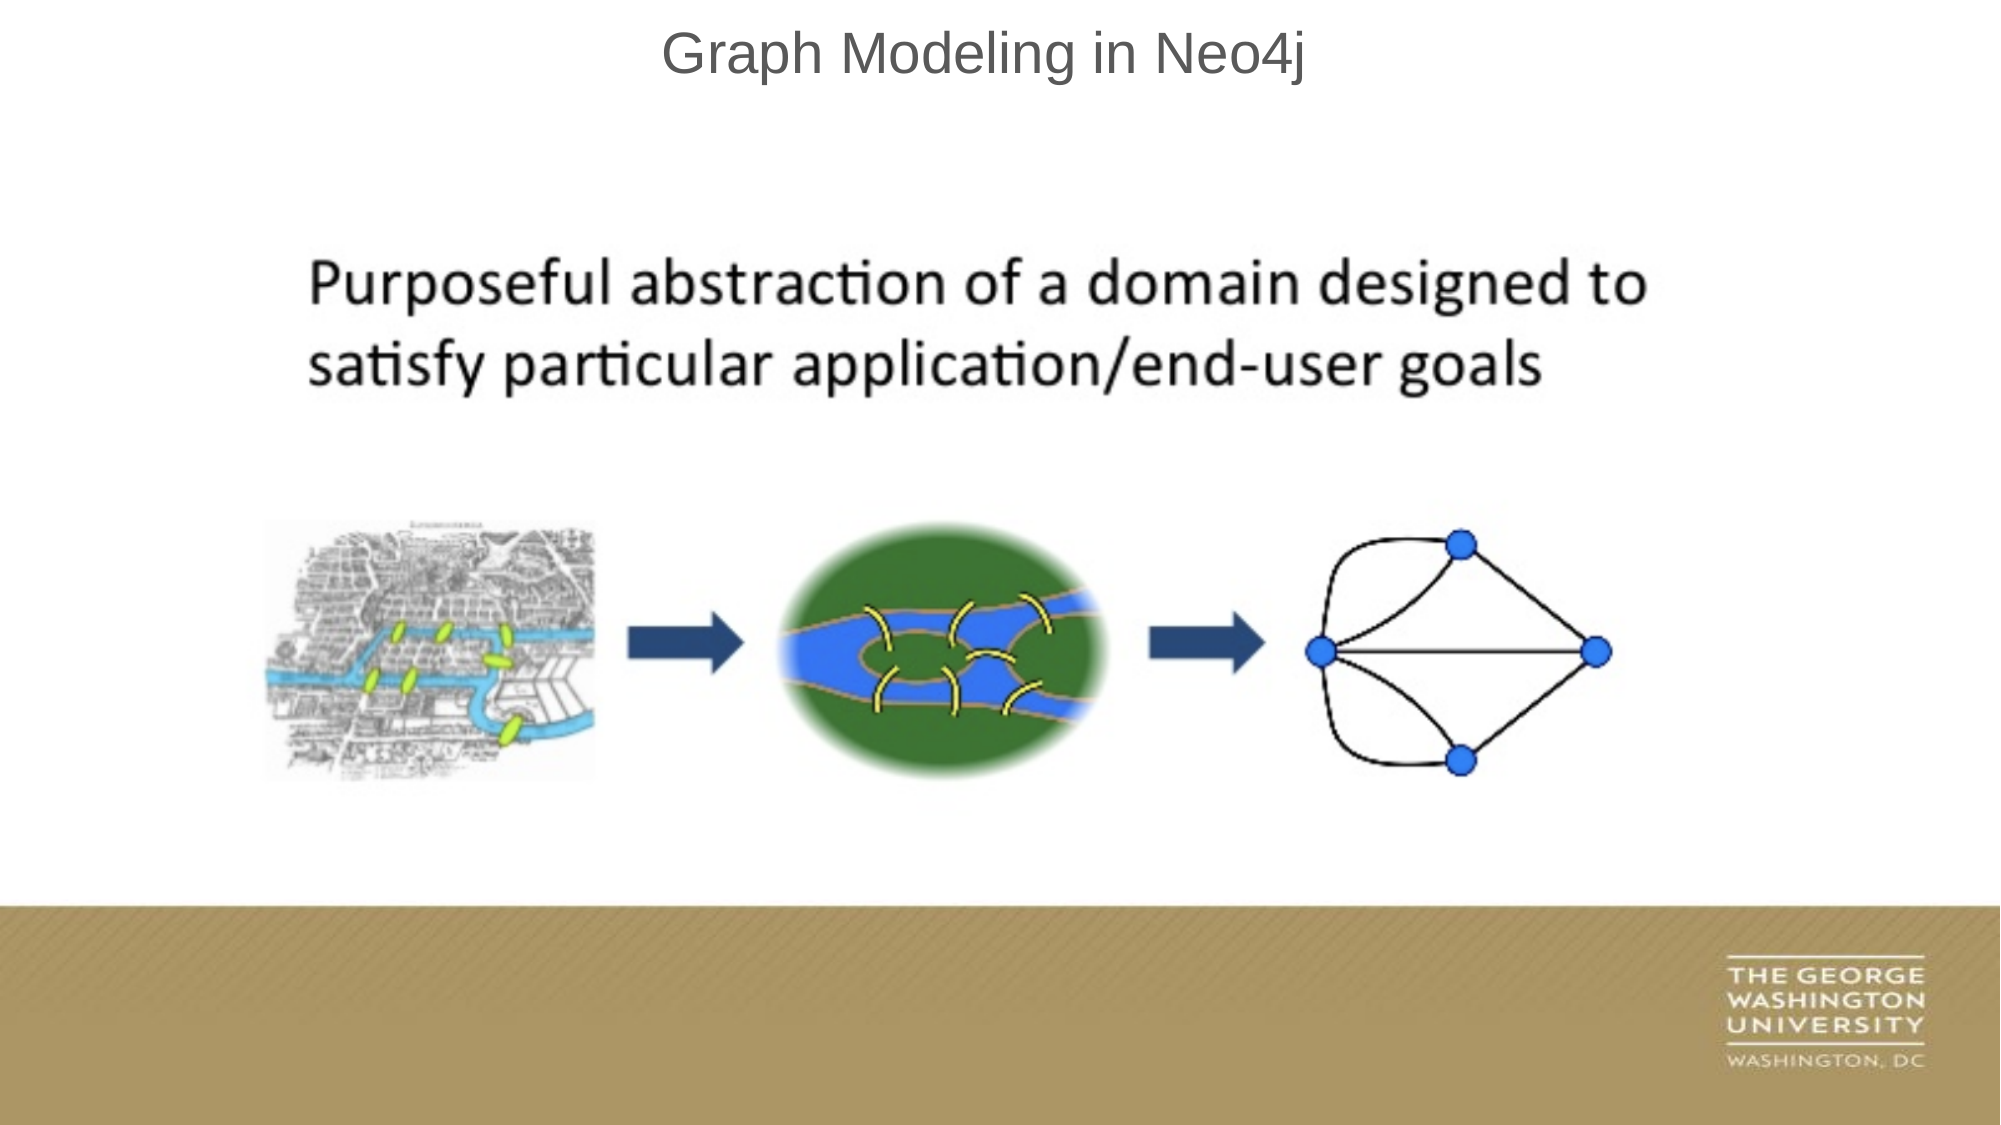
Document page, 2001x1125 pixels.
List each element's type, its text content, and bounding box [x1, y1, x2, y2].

title Graph Modeling in Neo4j [197, 7, 1773, 160]
picture [0, 0, 2000, 1125]
